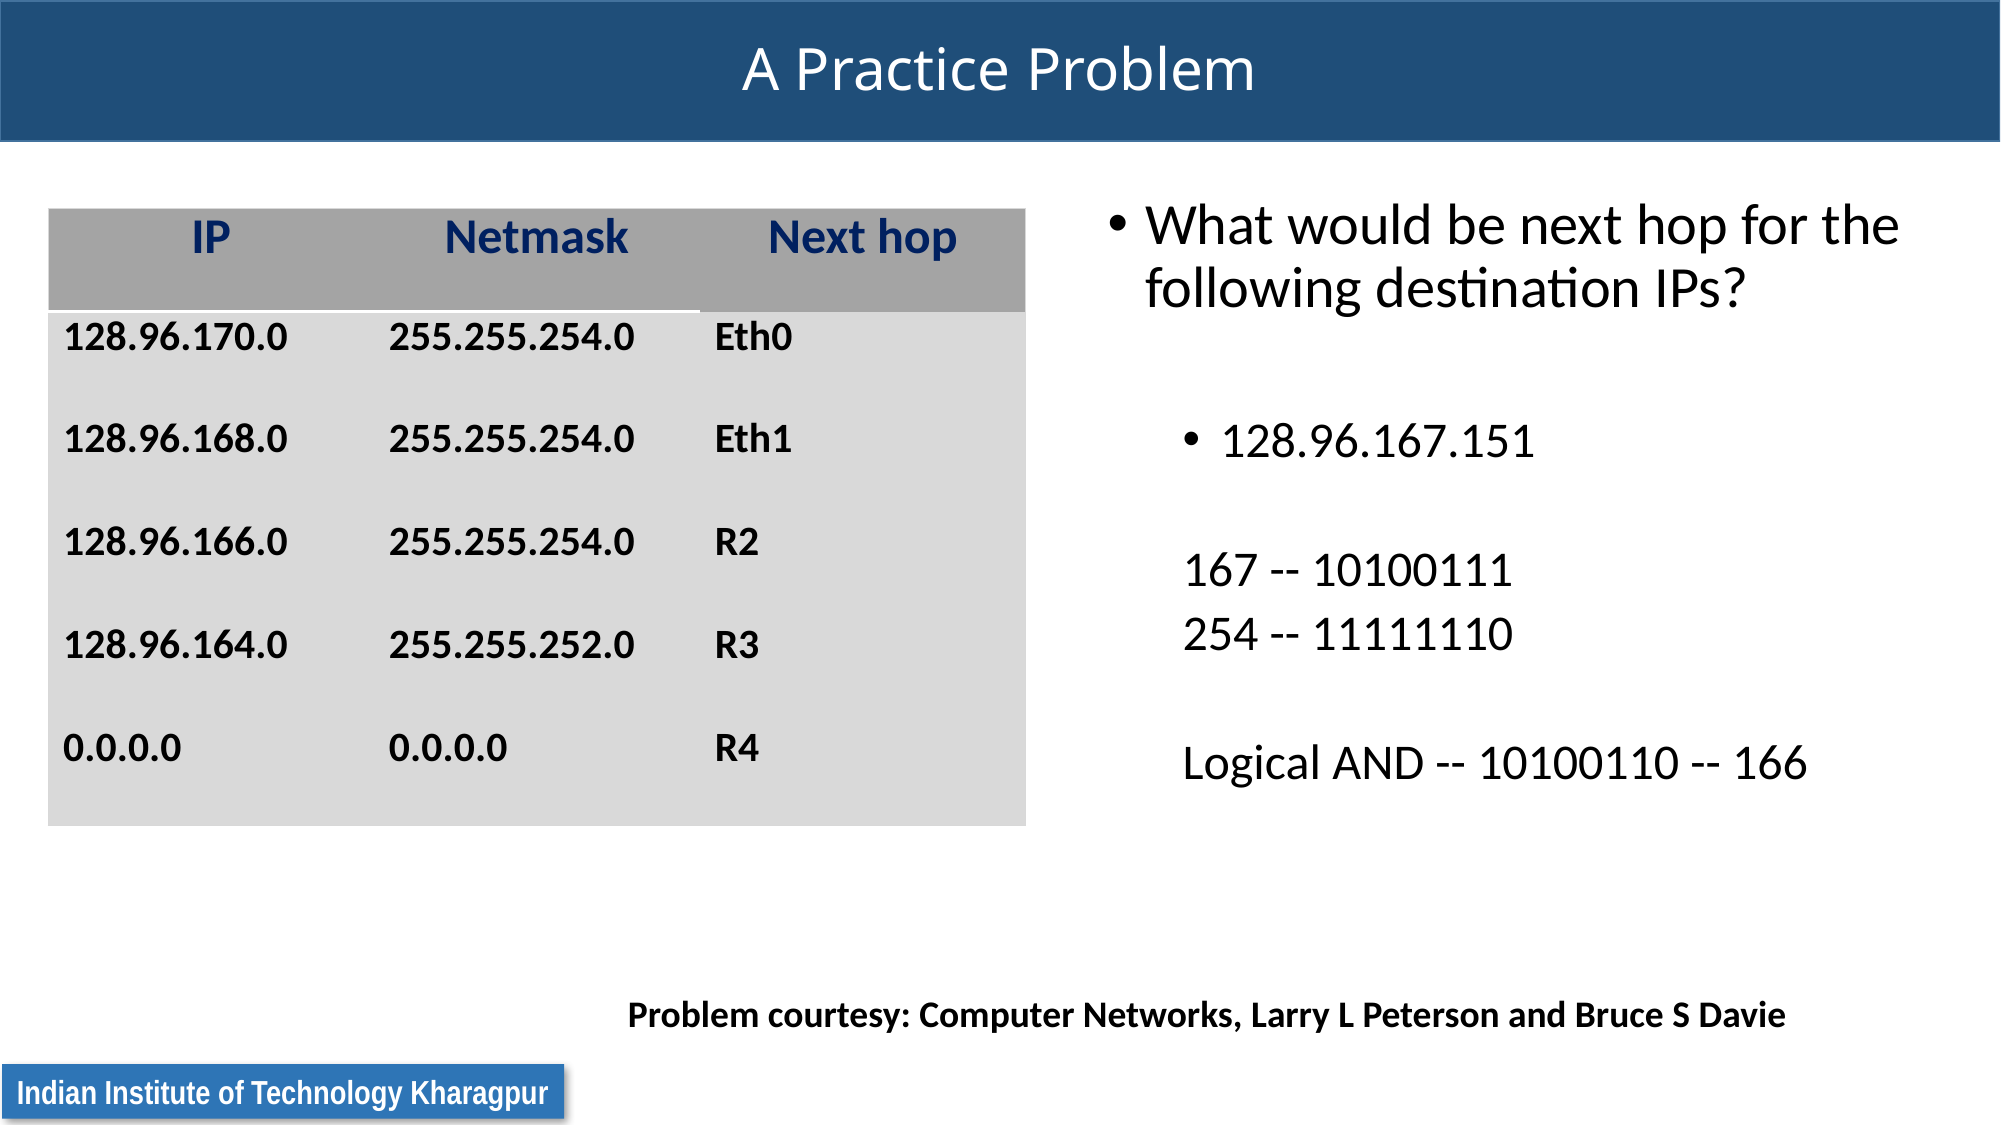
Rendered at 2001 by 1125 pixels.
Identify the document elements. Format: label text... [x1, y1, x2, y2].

table_cell 0.0.0.0 [374, 722, 700, 825]
table_cell 255.255.254.0 [374, 517, 700, 620]
title A Practice Problem [0, 1, 2000, 141]
text_box Problem courtesy: Computer Networks, Larry L Peterson and Bruce S Davie [613, 982, 1803, 1043]
table_cell 128.96.166.0 [49, 517, 374, 620]
table_cell Eth0 [700, 312, 1025, 414]
table_cell 128.96.164.0 [49, 620, 374, 722]
table_cell R3 [700, 620, 1025, 722]
table_cell R2 [700, 517, 1025, 620]
table_cell 255.255.252.0 [374, 620, 700, 722]
table_header IP [49, 209, 374, 310]
table_cell 255.255.254.0 [374, 313, 700, 414]
list What would be next hop for the following destination IPs? 128.96.167.151 167 -- 10100111 254 -- 11111110 Logical AND -- 10100110 -- 166 [1092, 186, 1954, 1065]
table_cell 128.96.168.0 [49, 414, 374, 517]
table_cell 128.96.170.0 [49, 313, 374, 414]
table_cell R4 [700, 722, 1025, 825]
table_header Next hop [700, 209, 1025, 312]
table_cell 255.255.254.0 [374, 414, 700, 517]
table_cell 0.0.0.0 [49, 722, 374, 825]
table_header Netmask [374, 209, 700, 310]
table_cell Eth1 [700, 414, 1025, 517]
